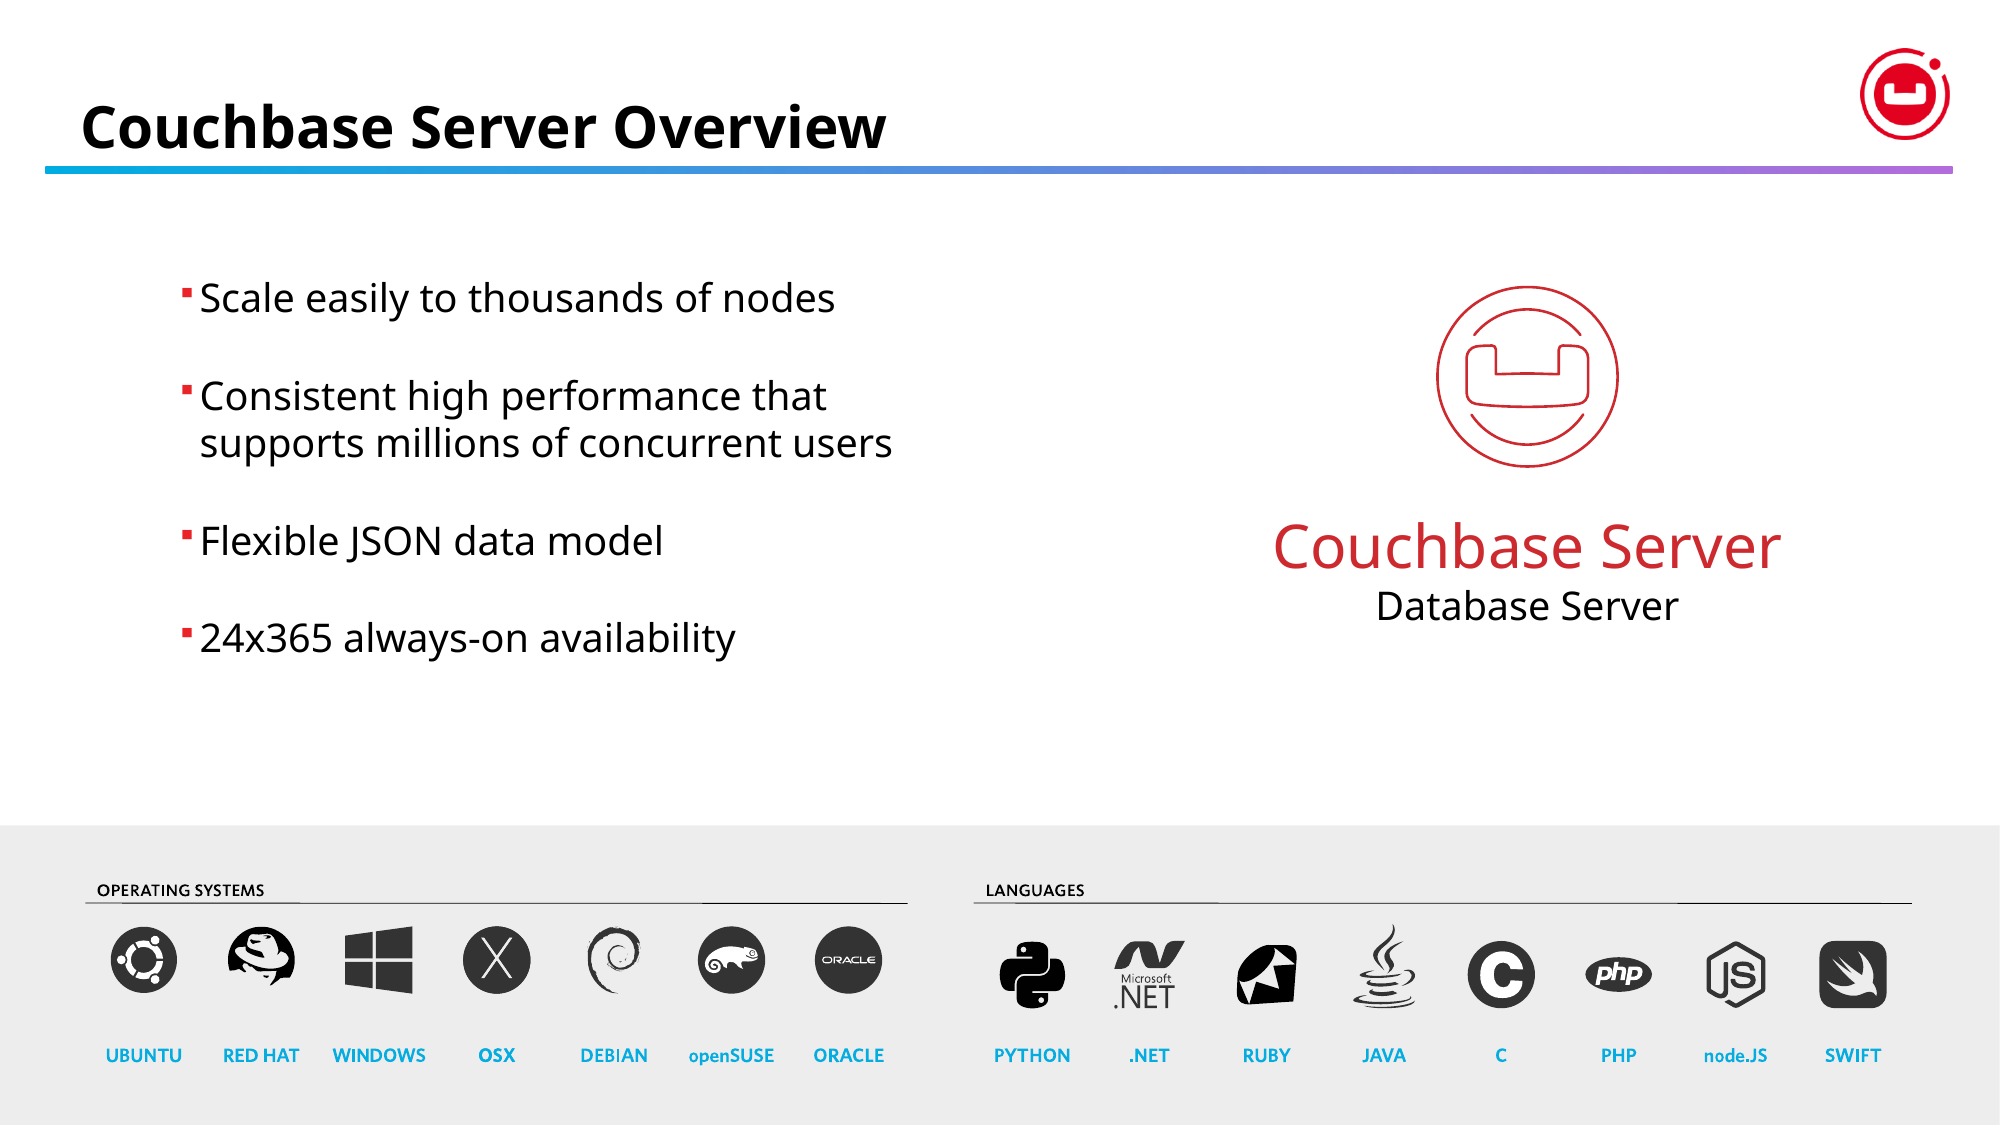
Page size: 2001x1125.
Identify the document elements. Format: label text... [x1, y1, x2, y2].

text_box Scale easily to thousands of nodes Consistent high performance that supports millions of concurrent users Flexible JSON data model 24x365 always-on availability [159, 263, 926, 671]
picture [1860, 48, 1958, 140]
title Couchbase Server Overview [65, 84, 1768, 175]
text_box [85, 884, 1912, 1066]
text_box Couchbase Server Database Server [1252, 498, 1804, 639]
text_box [1437, 287, 1618, 467]
text_box [0, 825, 2000, 1125]
